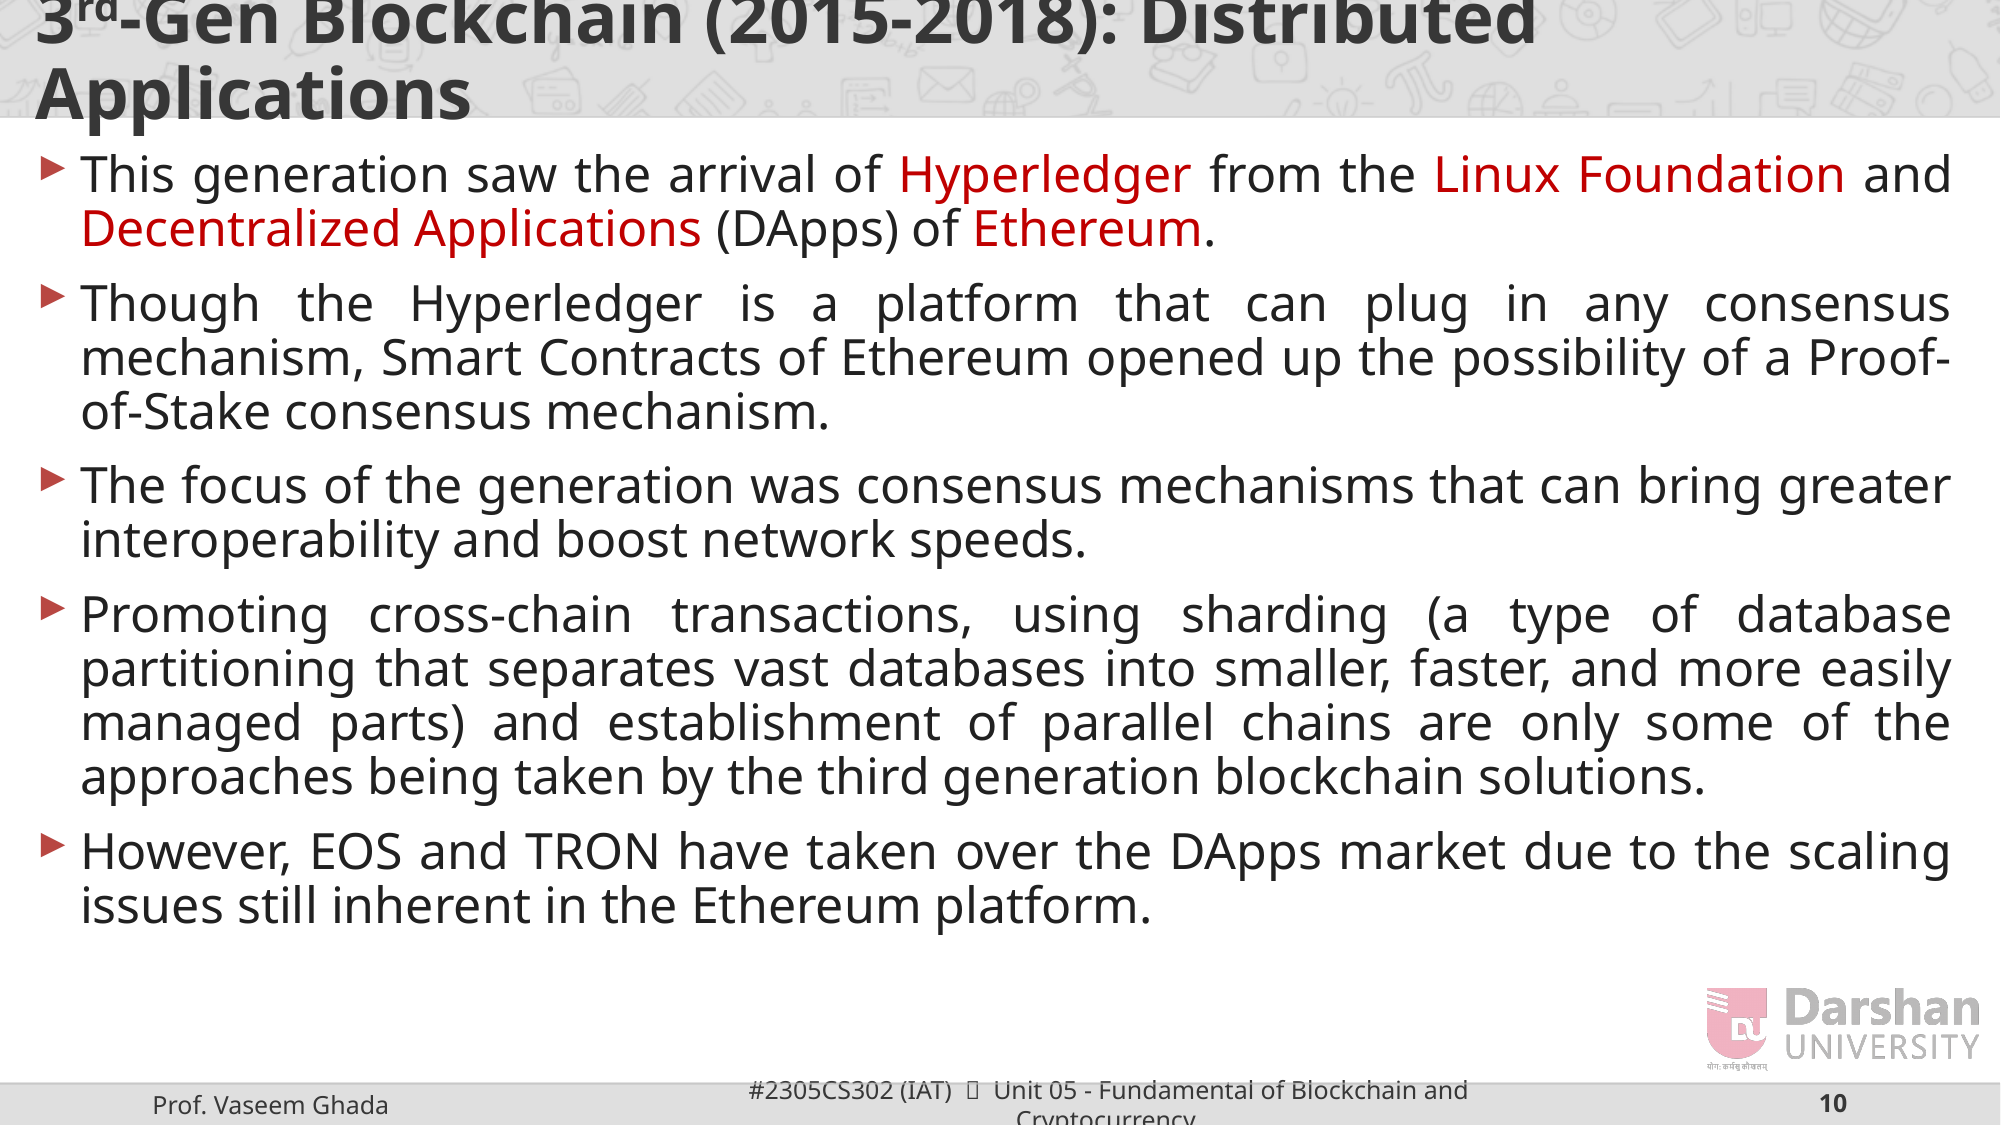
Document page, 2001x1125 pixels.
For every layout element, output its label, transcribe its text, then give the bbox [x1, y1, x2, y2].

list This generation saw the arrival of Hyperledger from the Linux Foundation and Decentralized Applications (DApps) of Ethereum. Though the Hyperledger is a platform that can plug in any consensus mechanism, Smart Contracts of Ethereum opened up the possibility of a Proof-of-Stake consensus mechanism. The focus of the generation was consensus mechanisms that can bring greater interoperability and boost network speeds. Promoting cross-chain transactions, using sharding (a type of database partitioning that separates vast databases into smaller, faster, and more easily managed parts) and establishment of parallel chains are only some of the approaches being taken by the third generation blockchain solutions. However, EOS and TRON have taken over the DApps market due to the scaling issues still inherent in the Ethereum platform. [21, 141, 1969, 1059]
title 3rd-Gen Blockchain (2015-2018): Distributed Applications [0, 0, 2000, 117]
picture [1707, 988, 1979, 1071]
